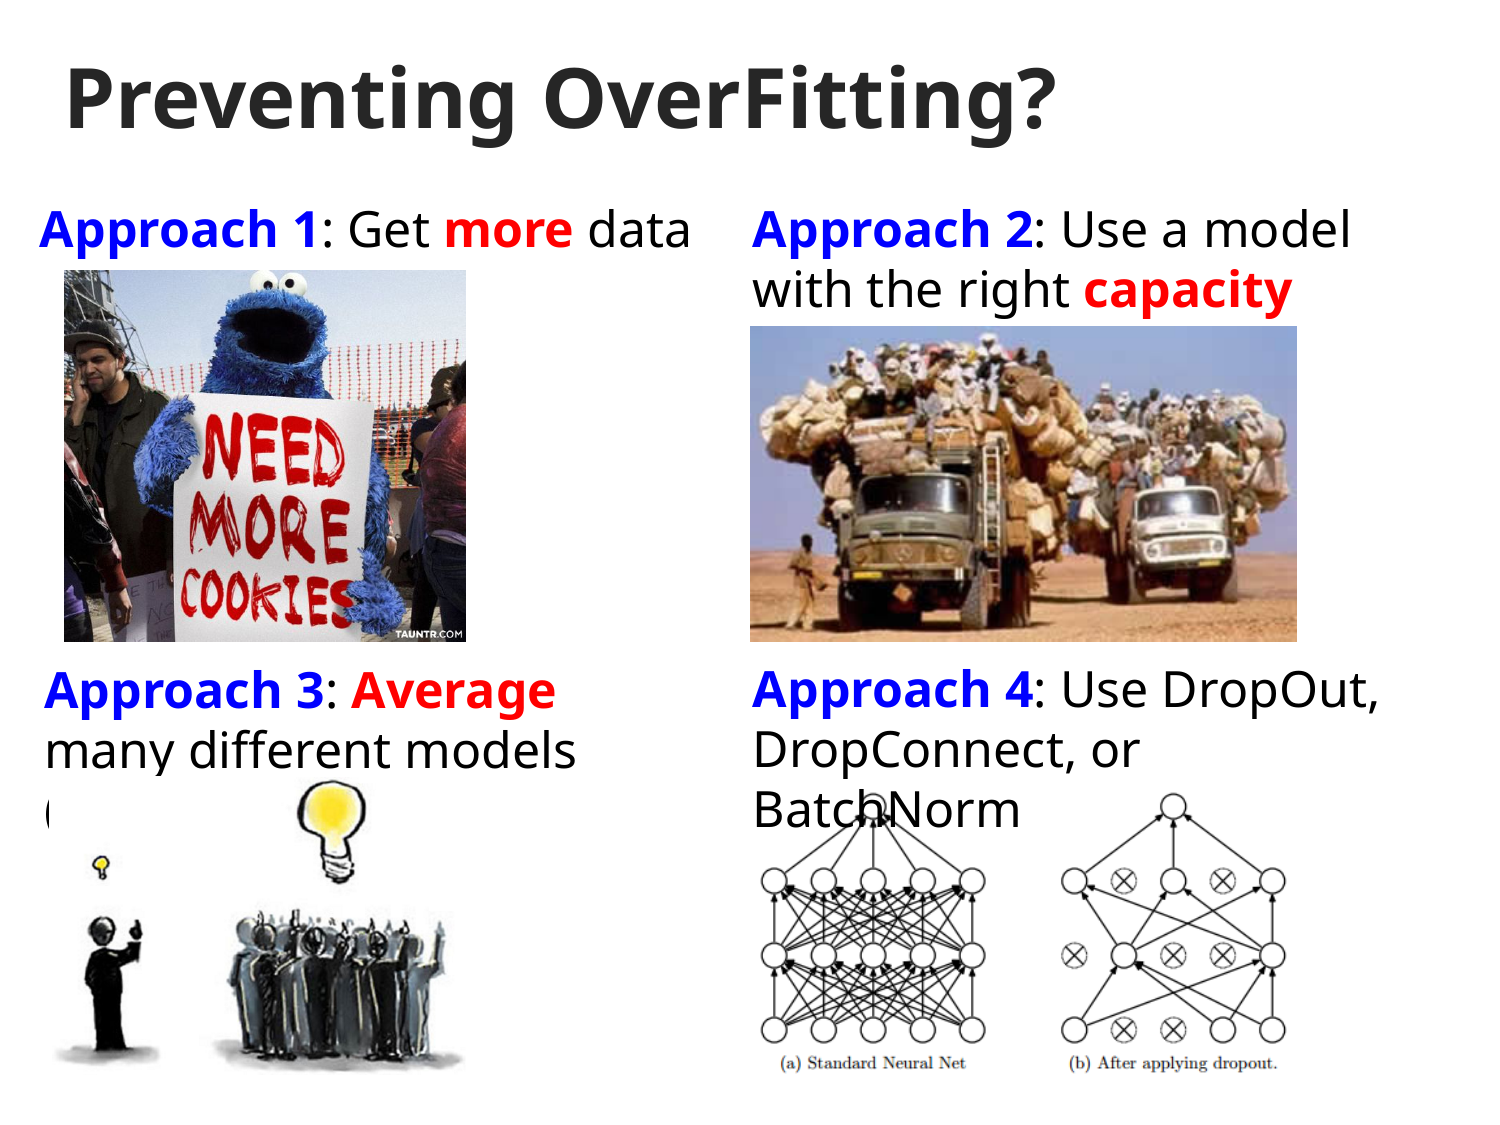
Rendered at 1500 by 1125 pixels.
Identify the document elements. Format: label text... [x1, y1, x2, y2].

text_box Approach 1: Get more data [25, 189, 707, 265]
picture [749, 785, 1297, 1083]
text_box Approach 2: Use a model with the right capacity [738, 189, 1436, 325]
title Preventing OverFitting? [48, 41, 1456, 149]
text_box Approach 4: Use DropOut, DropConnect, or BatchNorm [738, 649, 1436, 845]
picture [48, 776, 482, 1080]
text_box Approach 3: Average many different models (Ensemble) [29, 650, 703, 846]
picture [64, 270, 466, 643]
picture [749, 326, 1297, 643]
